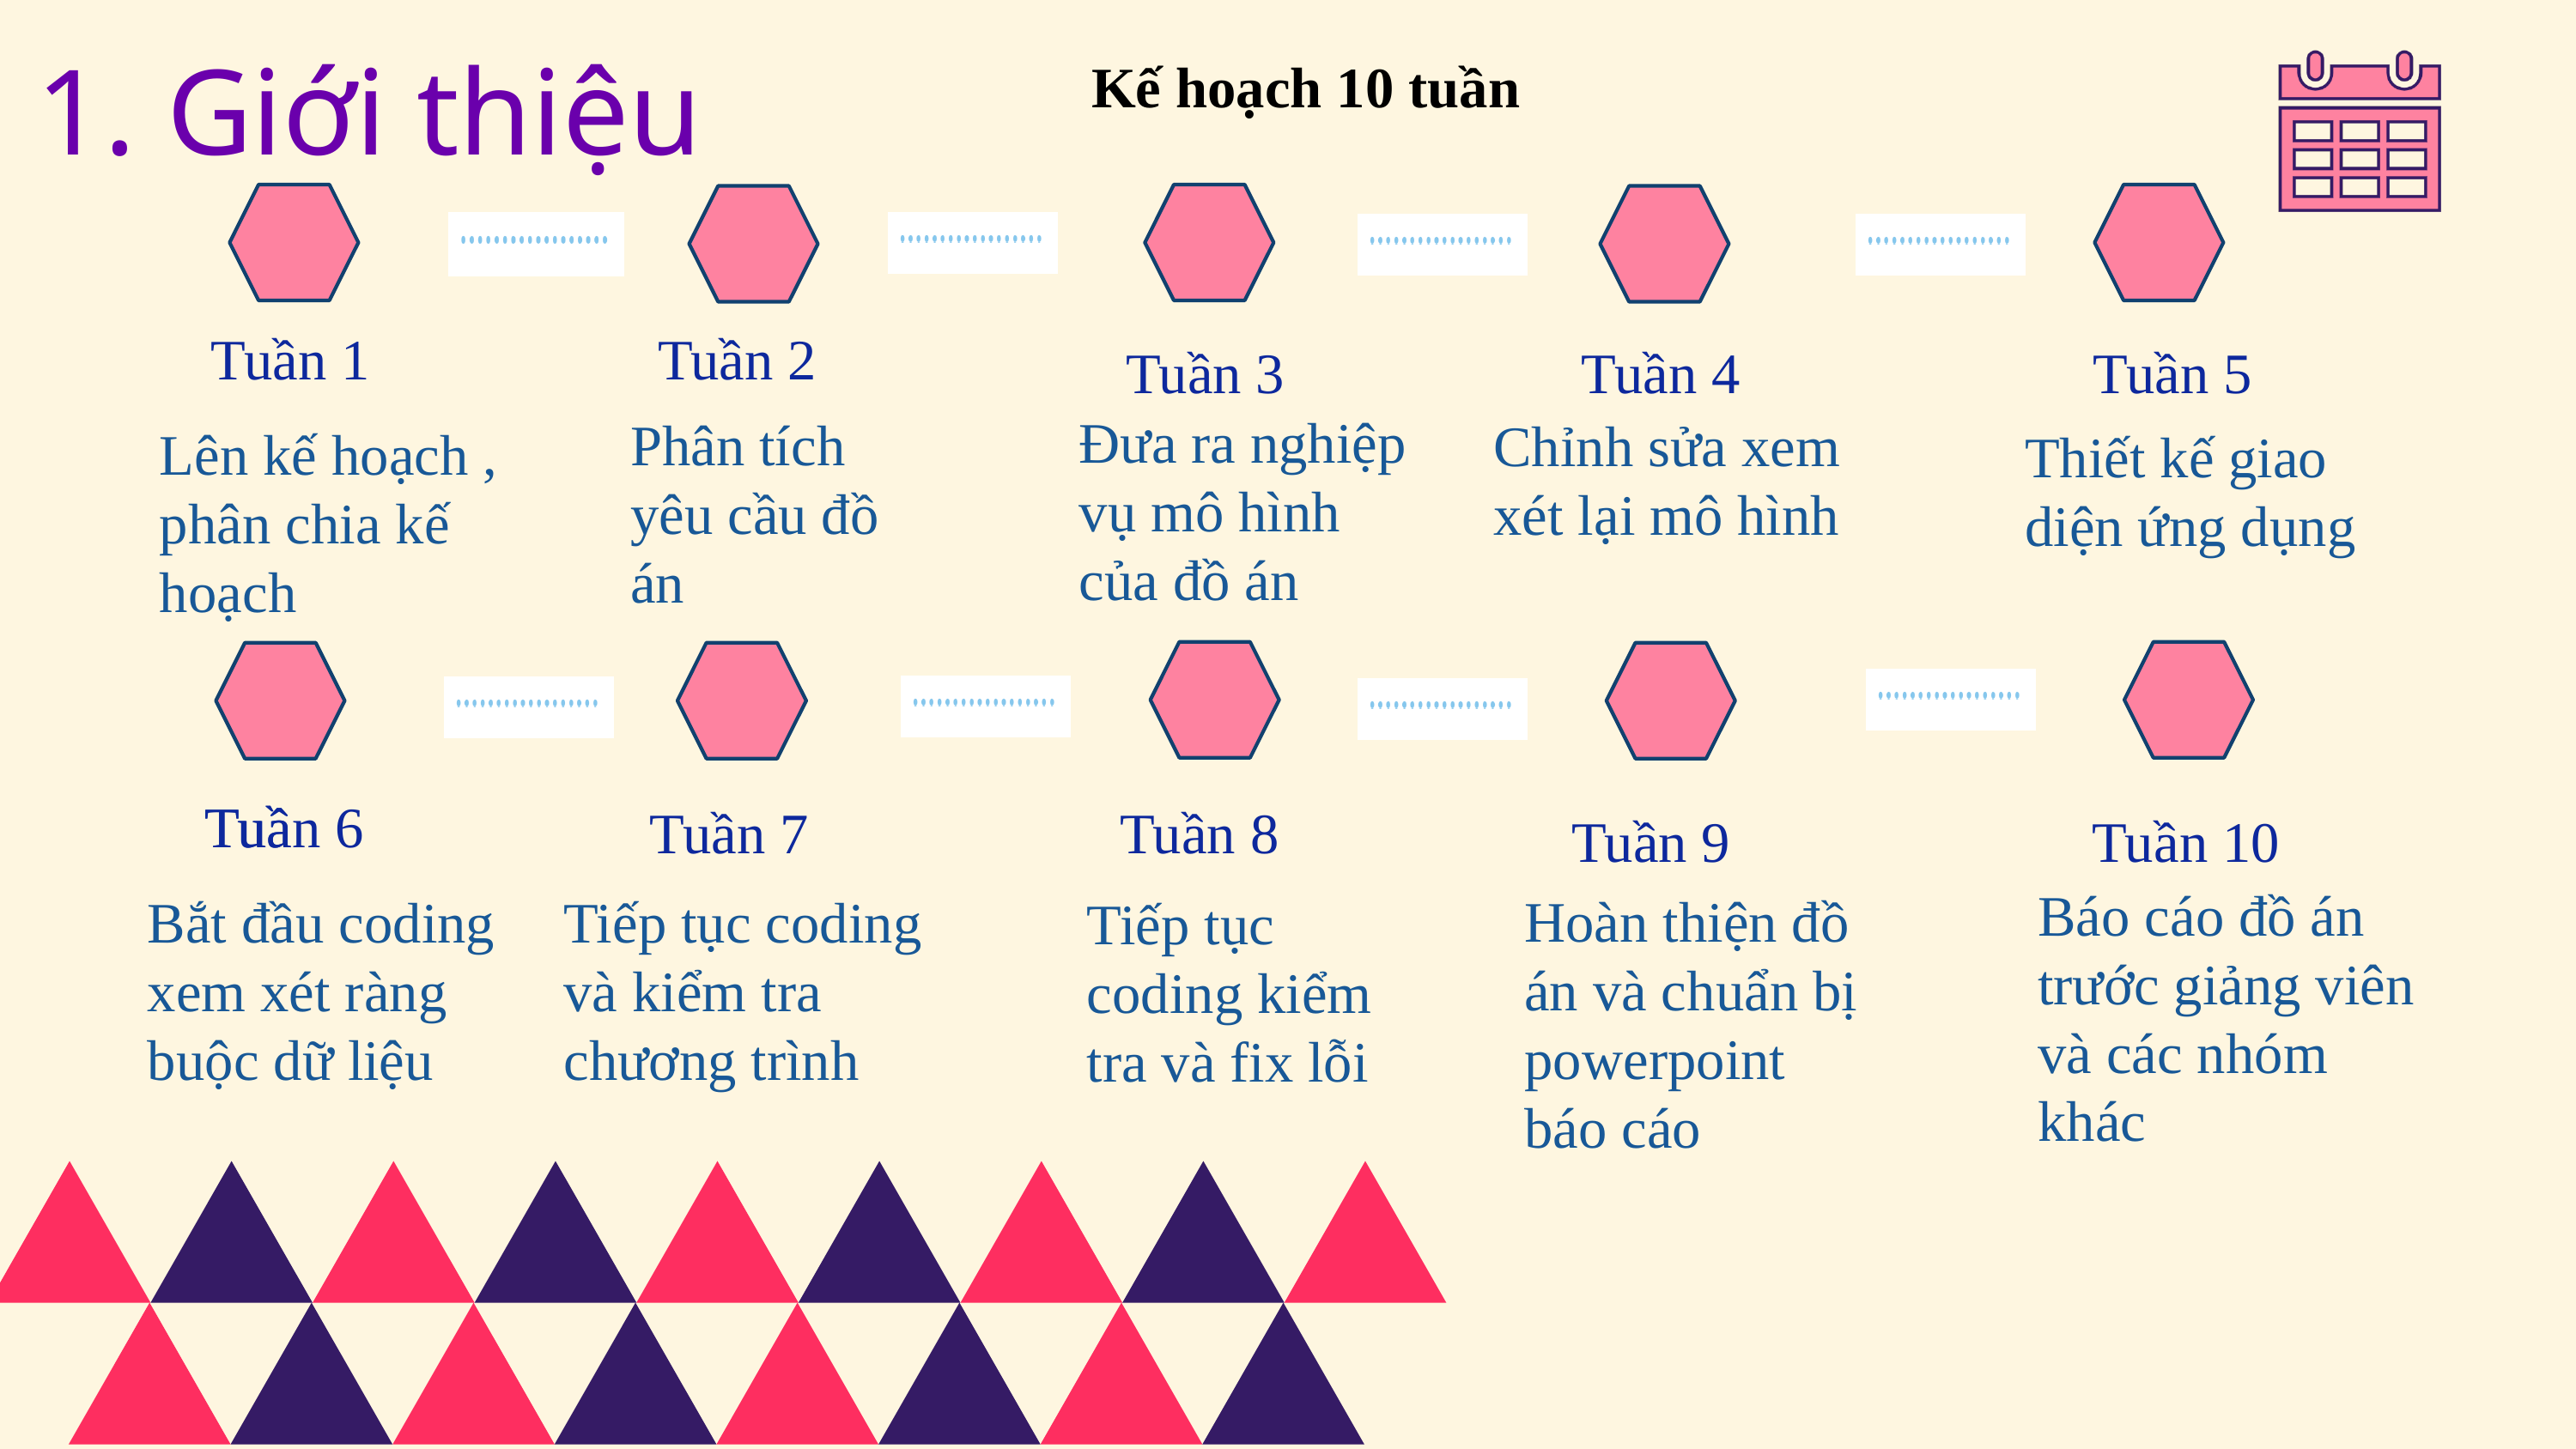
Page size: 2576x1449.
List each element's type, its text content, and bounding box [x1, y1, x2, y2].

text_box [1143, 182, 1276, 303]
text_box Tuần 3 [1113, 330, 1343, 399]
text_box Bắt đầu coding xem xét ràng buộc dữ liệu [135, 879, 551, 1099]
text_box Tuần 6 [191, 784, 409, 866]
text_box Kế hoạch 10 tuần [1078, 44, 1598, 126]
text_box Đưa ra nghiệp vụ mô hình của đồ án [1066, 399, 1432, 619]
picture [901, 676, 1071, 738]
text_box Tuần 9 [1558, 798, 1751, 878]
picture [448, 212, 624, 276]
picture [1358, 677, 1528, 740]
text_box 1. Giới thiệu [24, 2, 833, 185]
text_box [214, 640, 347, 761]
picture [1865, 669, 2036, 731]
text_box [1148, 640, 1281, 760]
text_box Tuần 5 [2080, 330, 2330, 412]
text_box Tuần 10 [2079, 798, 2296, 872]
text_box Tuần 2 [645, 316, 862, 398]
text_box Báo cáo đồ án trước giảng viên và các nhóm khác [2025, 872, 2458, 1160]
text_box [2093, 182, 2226, 303]
picture [1358, 214, 1528, 276]
text_box [676, 640, 808, 761]
text_box Hoàn thiện đồ án và chuẩn bị powerpoint báo cáo [1511, 878, 1875, 1167]
text_box Tiếp tục coding và kiểm tra chương trình [550, 879, 968, 1098]
picture [1856, 214, 2026, 276]
text_box Tuần 1 [197, 316, 469, 398]
picture [444, 676, 614, 738]
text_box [0, 1161, 1447, 1449]
text_box Tuần 7 [637, 790, 829, 872]
text_box [228, 185, 361, 303]
text_box Tuần 4 [1569, 330, 1819, 403]
text_box Lên kế hoạch , phân chia kế hoạch [147, 411, 519, 631]
text_box [1598, 184, 1731, 304]
text_box Tiếp tục coding kiểm tra và fix lỗi [1074, 881, 1394, 1100]
text_box Phân tích yêu cầu đồ án [617, 402, 944, 621]
text_box Thiết kế giao diện ứng dụng [2012, 414, 2421, 564]
text_box Tuần 8 [1107, 790, 1300, 872]
text_box Chỉnh sửa xem xét lại mô hình [1480, 403, 1929, 554]
picture [888, 212, 1058, 275]
text_box [1604, 640, 1737, 761]
picture [2247, 19, 2472, 244]
text_box [2123, 640, 2255, 760]
text_box [687, 185, 820, 304]
